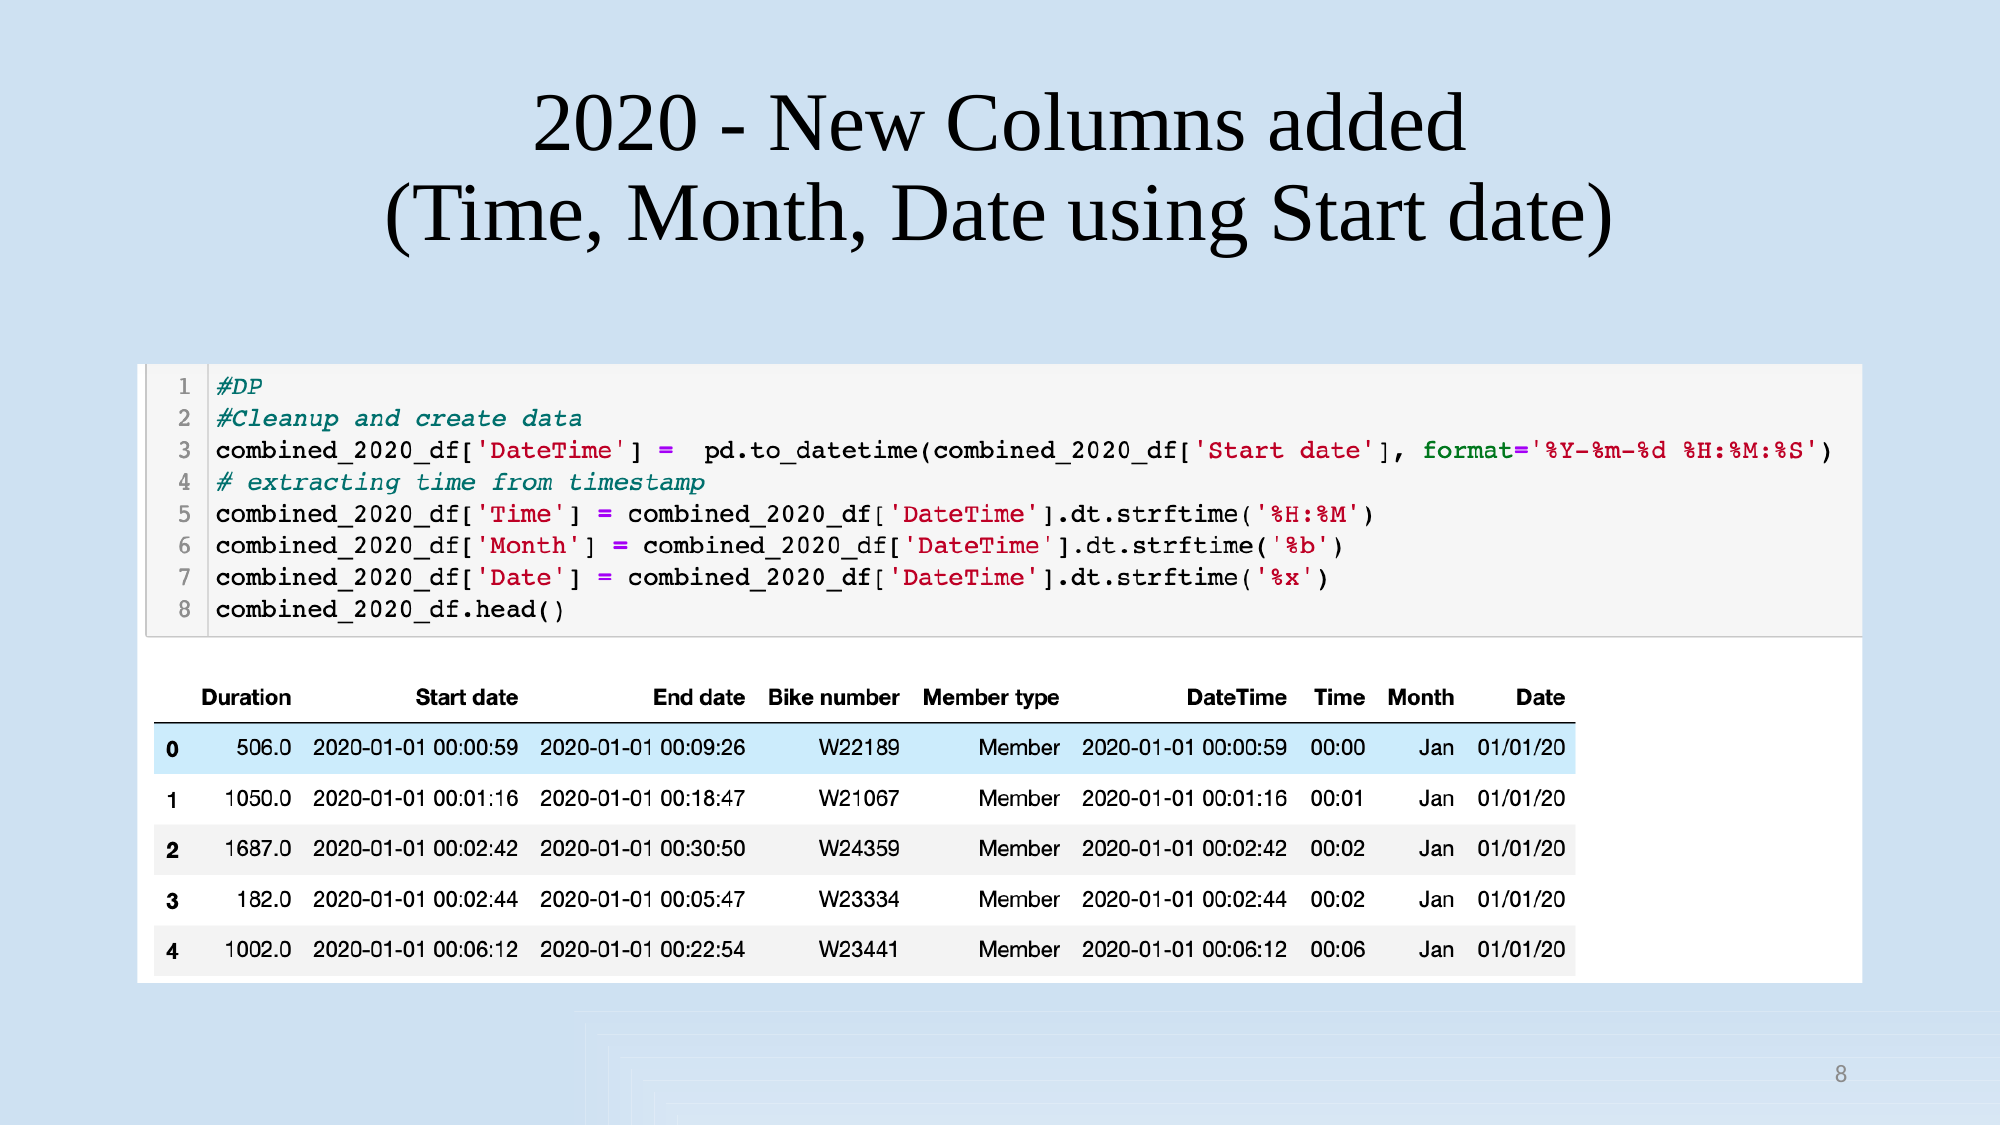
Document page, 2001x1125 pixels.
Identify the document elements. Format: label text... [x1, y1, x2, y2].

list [137, 364, 1863, 983]
title 2020 - New Columns added (Time, Month, Date using Start date) [137, 59, 1863, 278]
slide_number 8 [1412, 1042, 1863, 1103]
